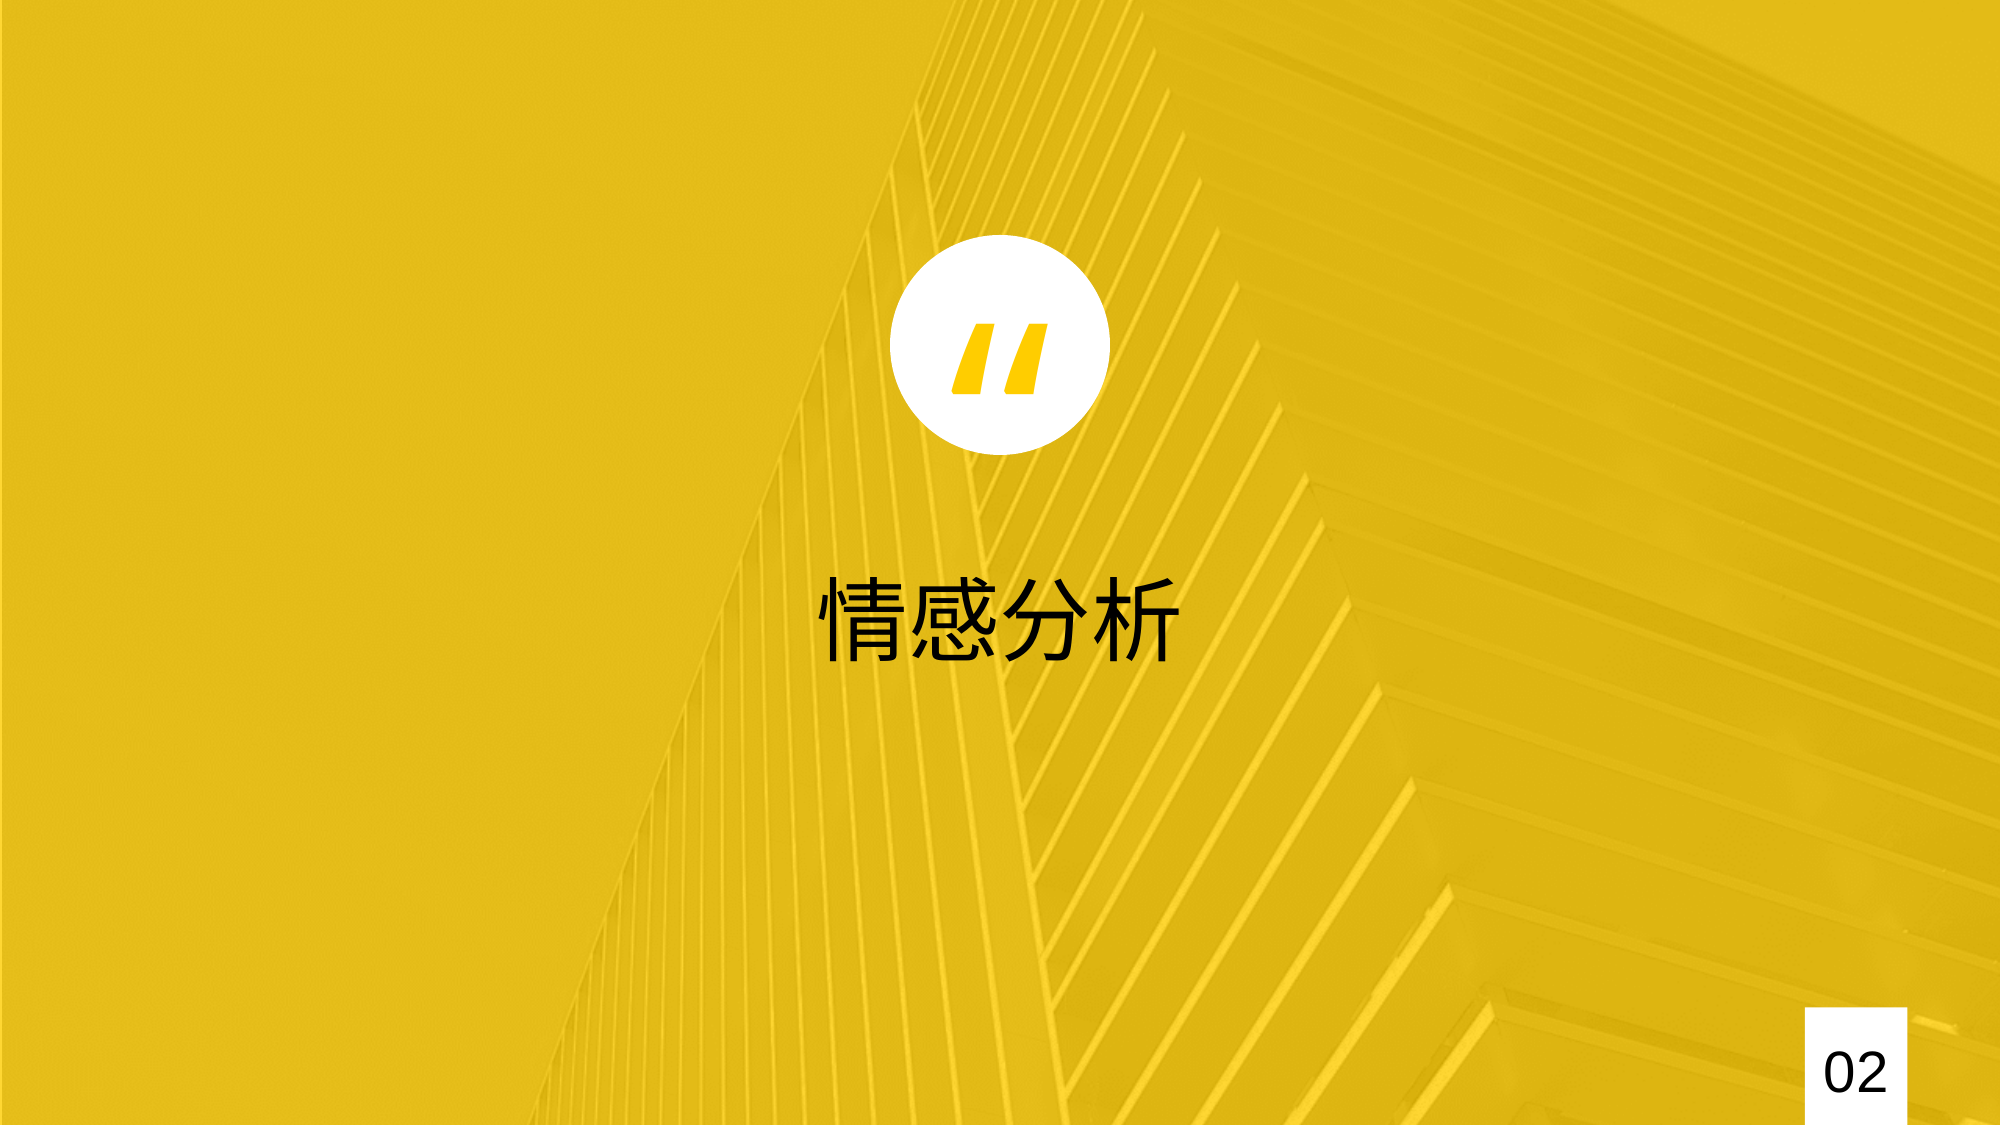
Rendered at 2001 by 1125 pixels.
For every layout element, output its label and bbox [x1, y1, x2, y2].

picture [0, 0, 2000, 1125]
text_box [889, 234, 1110, 599]
